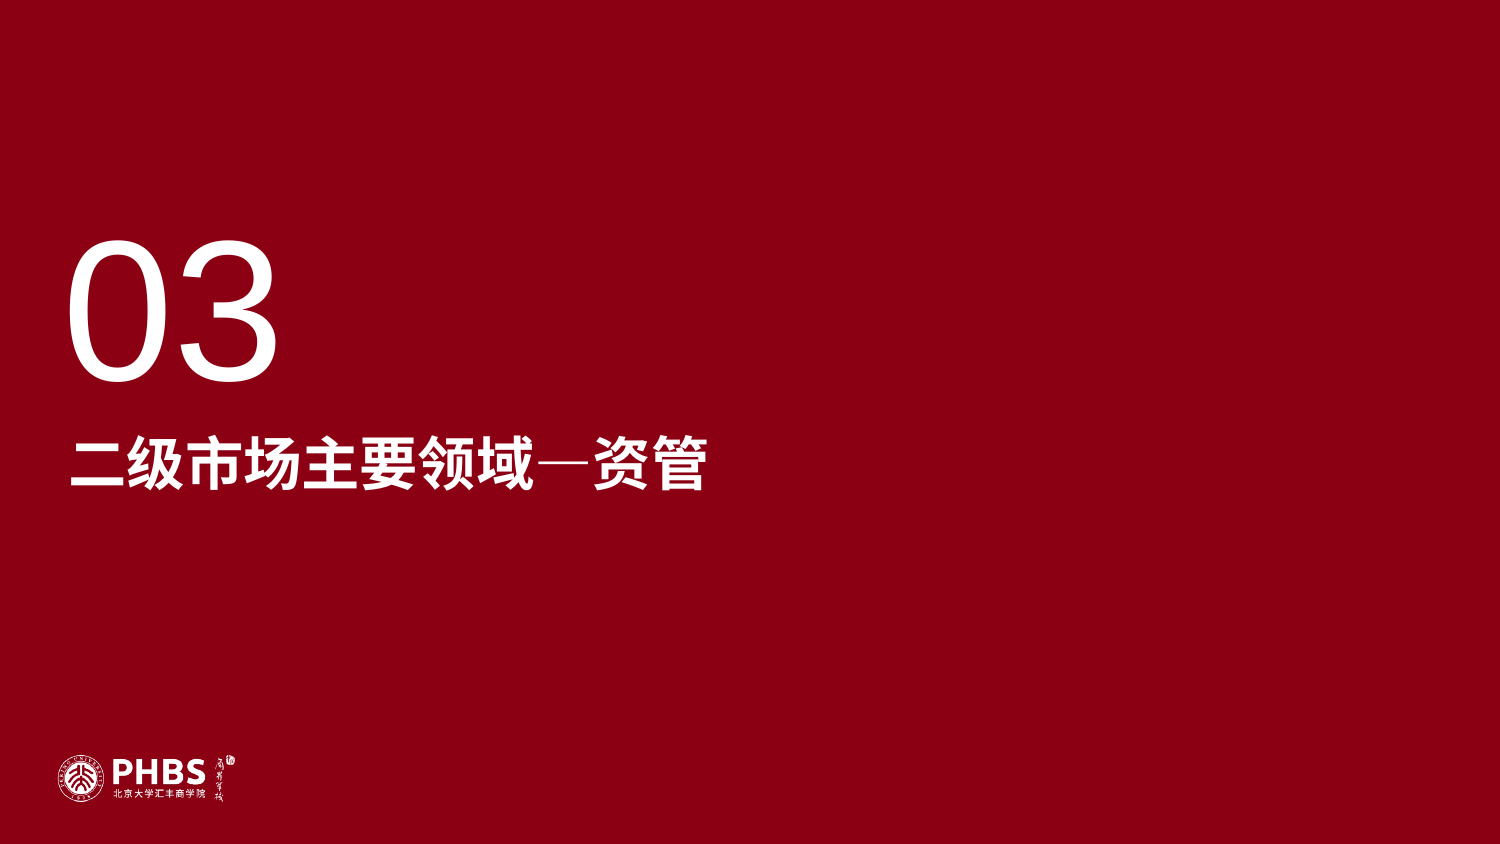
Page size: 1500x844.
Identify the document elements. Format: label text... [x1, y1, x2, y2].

text_box 03 [47, 173, 437, 428]
picture [53, 746, 268, 804]
text_box 二级市场主要领域—资管 [53, 409, 750, 504]
